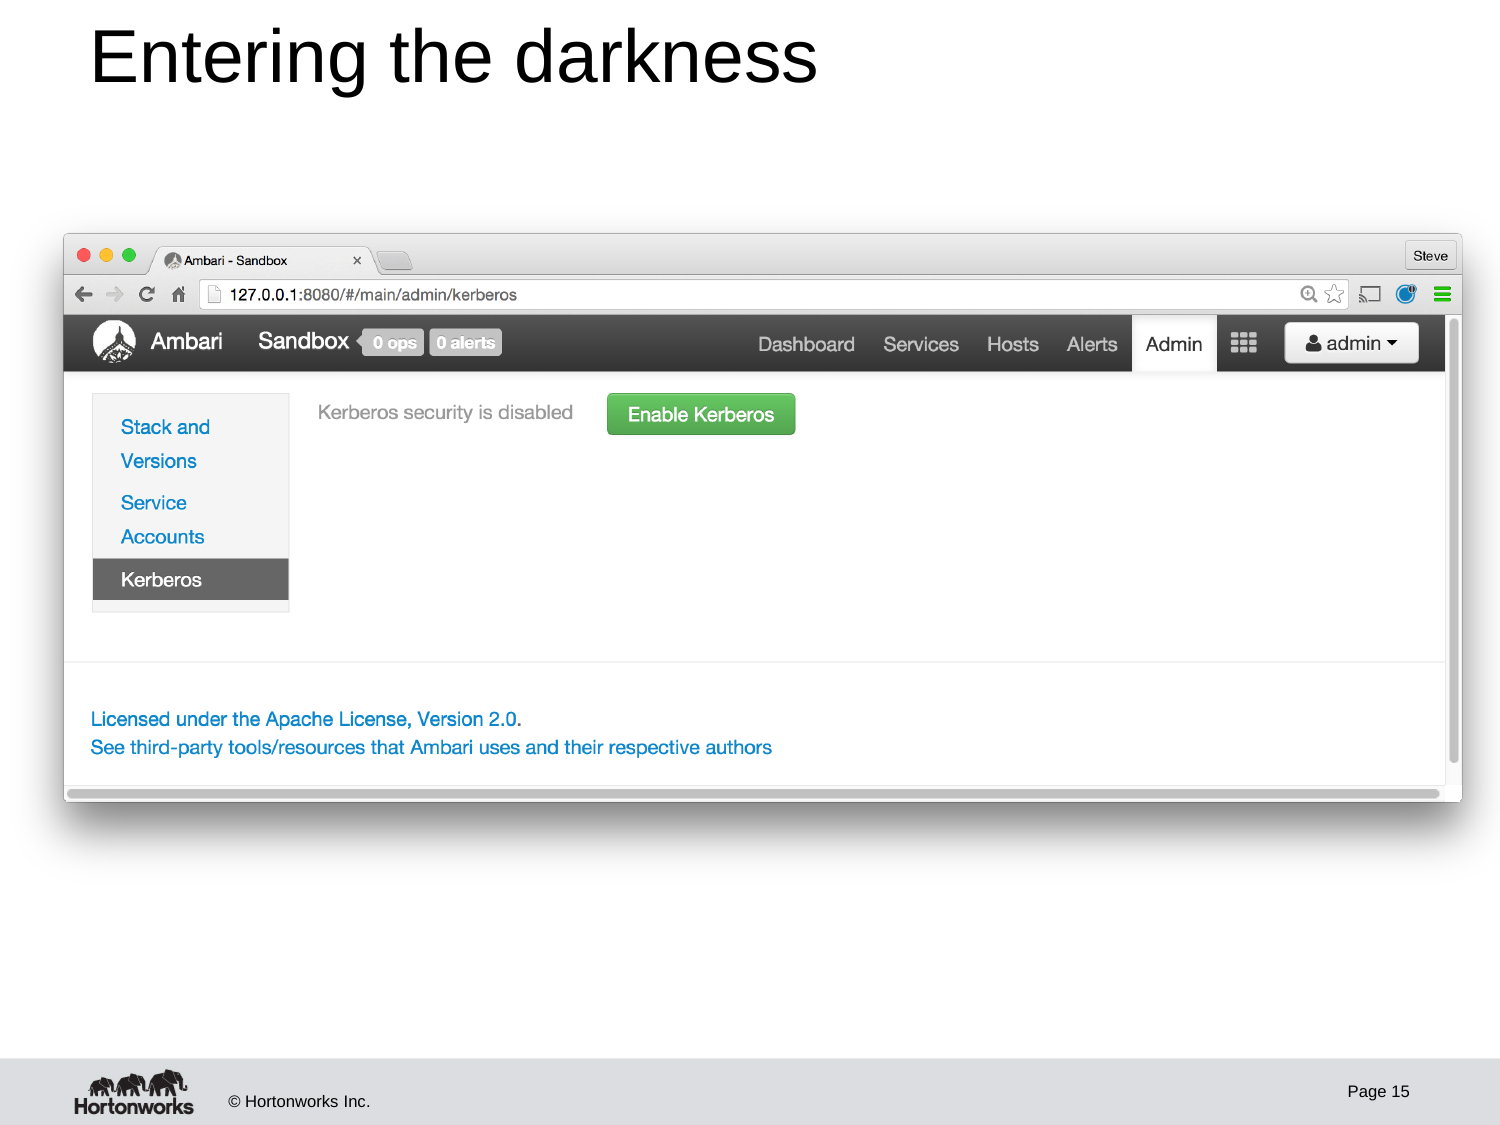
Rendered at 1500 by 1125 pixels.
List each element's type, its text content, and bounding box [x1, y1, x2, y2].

text_box Entering the darkness [74, 0, 1425, 167]
slide_number Page 15 [1074, 1060, 1425, 1121]
footer [213, 1058, 1075, 1103]
picture [0, 0, 1500, 1125]
